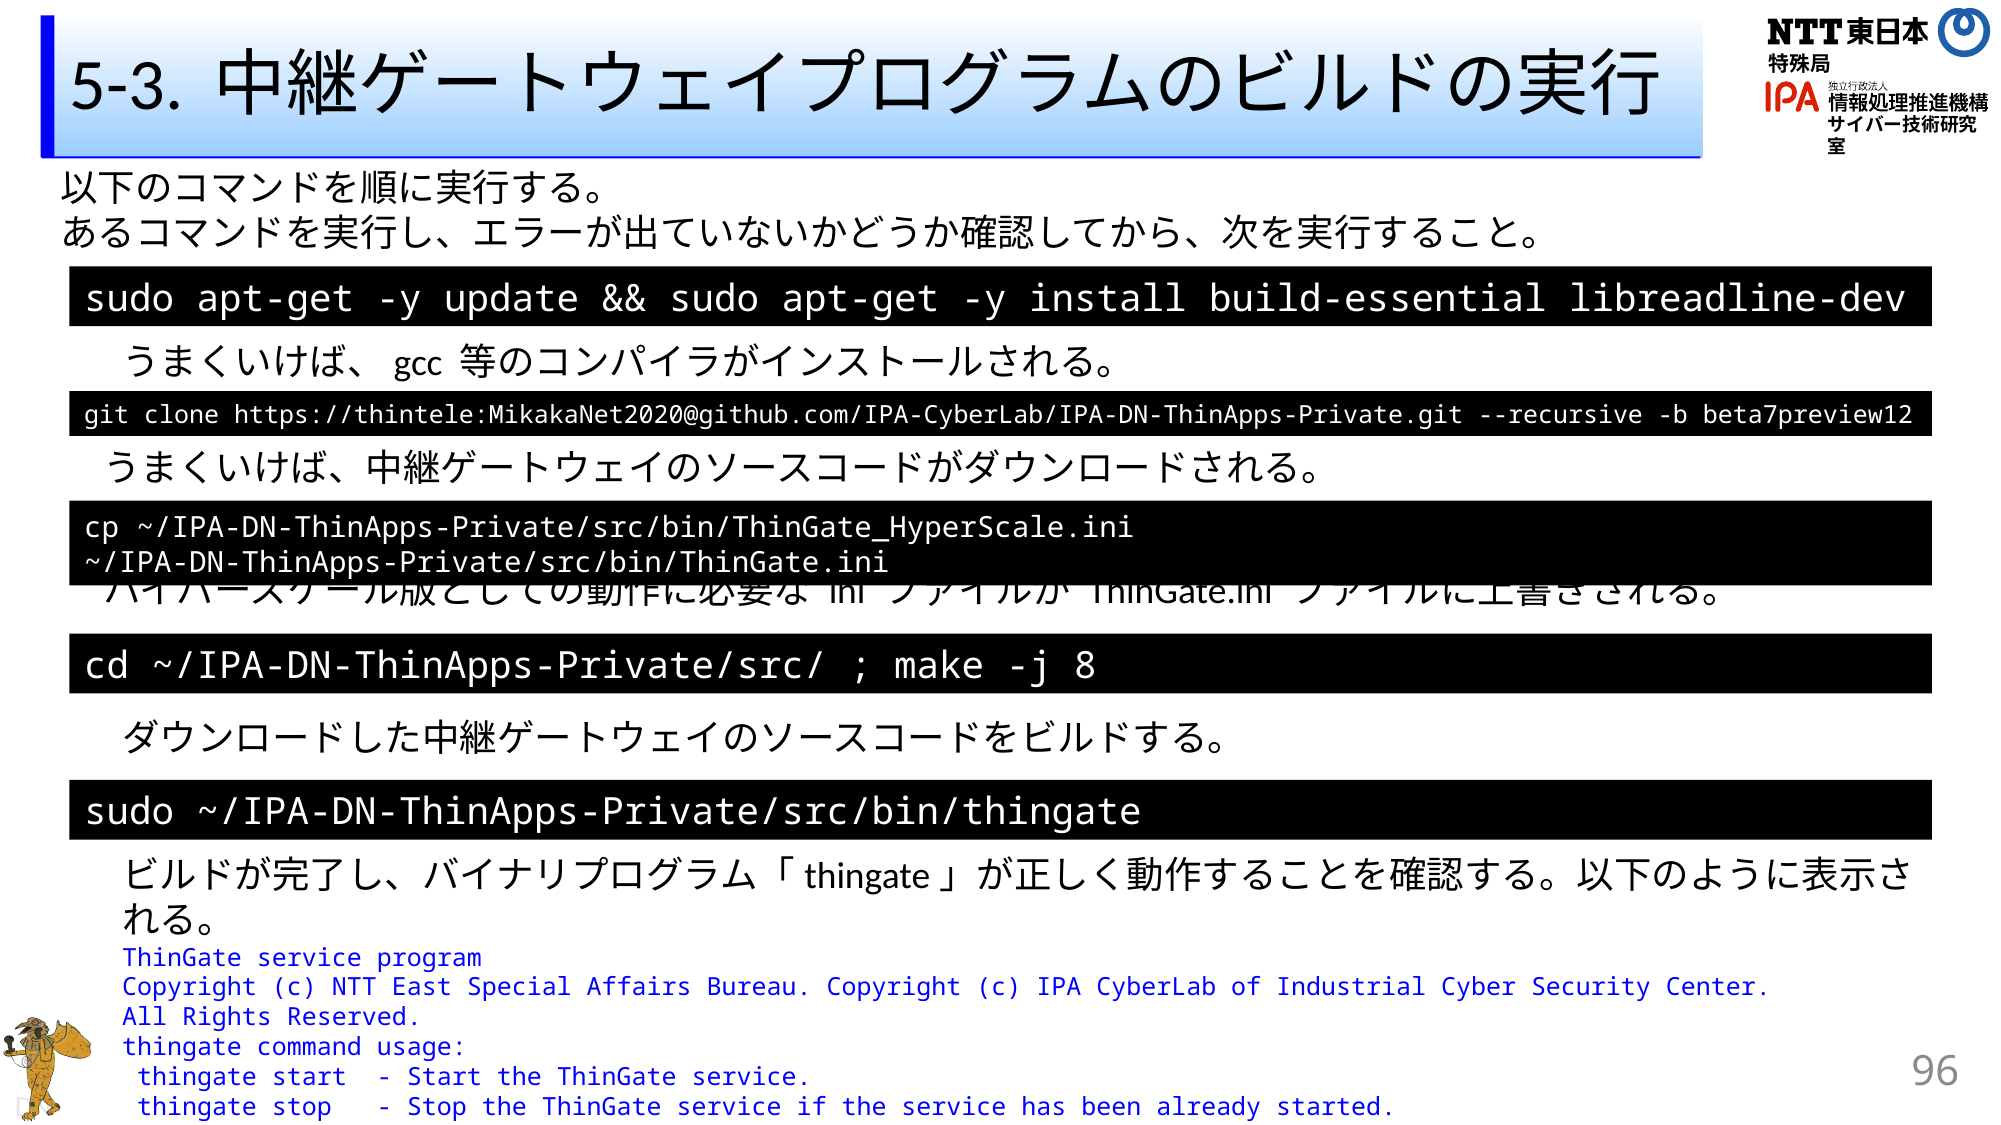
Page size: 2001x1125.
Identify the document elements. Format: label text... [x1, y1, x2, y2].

text_box ダウンロードした中継ゲートウェイのソースコードをビルドする。 [107, 706, 1932, 767]
text_box cp ~/IPA-DN-ThinApps-Private/src/bin/ThinGate_HyperScale.ini ~/IPA-DN-ThinApps-Private/src/bin/ThinGate.ini [69, 500, 1932, 586]
text_box sudo apt-get -y update && sudo apt-get -y install build-essential libreadline-dev [69, 266, 1932, 327]
text_box git clone https://thintele:MikakaNet2020@github.com/IPA-CyberLab/IPA-DN-ThinApps-Private.git --recursive -b beta7preview12 [69, 391, 1932, 436]
text_box ビルドが完了し、バイナリプログラム「thingate」が正しく動作することを確認する。以下のように表示される。 ThinGate service program Copyright (c) NTT East Special Affairs Bureau. Copyright (c) IPA CyberLab of Industrial Cyber Security Center. All Rights Reserved. thingate command usage: thingate start - Start the ThinGate service. thingate stop - Stop the ThinGate service if the service has been already started. [107, 843, 1932, 1125]
text_box sudo ~/IPA-DN-ThinApps-Private/src/bin/thingate [69, 779, 1932, 840]
text_box うまくいけば、gcc 等のコンパイラがインストールされる。 [107, 330, 1932, 390]
text_box うまくいけば、中継ゲートウェイのソースコードがダウンロードされる。 [88, 436, 1913, 497]
text_box cd ~/IPA-DN-ThinApps-Private/src/ ; make -j 8 [69, 633, 1932, 694]
slide_number 96 [1932, 1042, 1975, 1103]
text_box 以下のコマンドを順に実行する。 あるコマンドを実行し、エラーが出ていないかどうか確認してから、次を実行すること。 [45, 156, 1870, 261]
text_box ハイパースケール版としての動作に必要な ini ファイルが ThinGate.ini ファイルに上書きされる。 [88, 558, 1913, 618]
title 5-3. 中継ゲートウェイプログラムのビルドの実行 [54, 30, 1703, 143]
